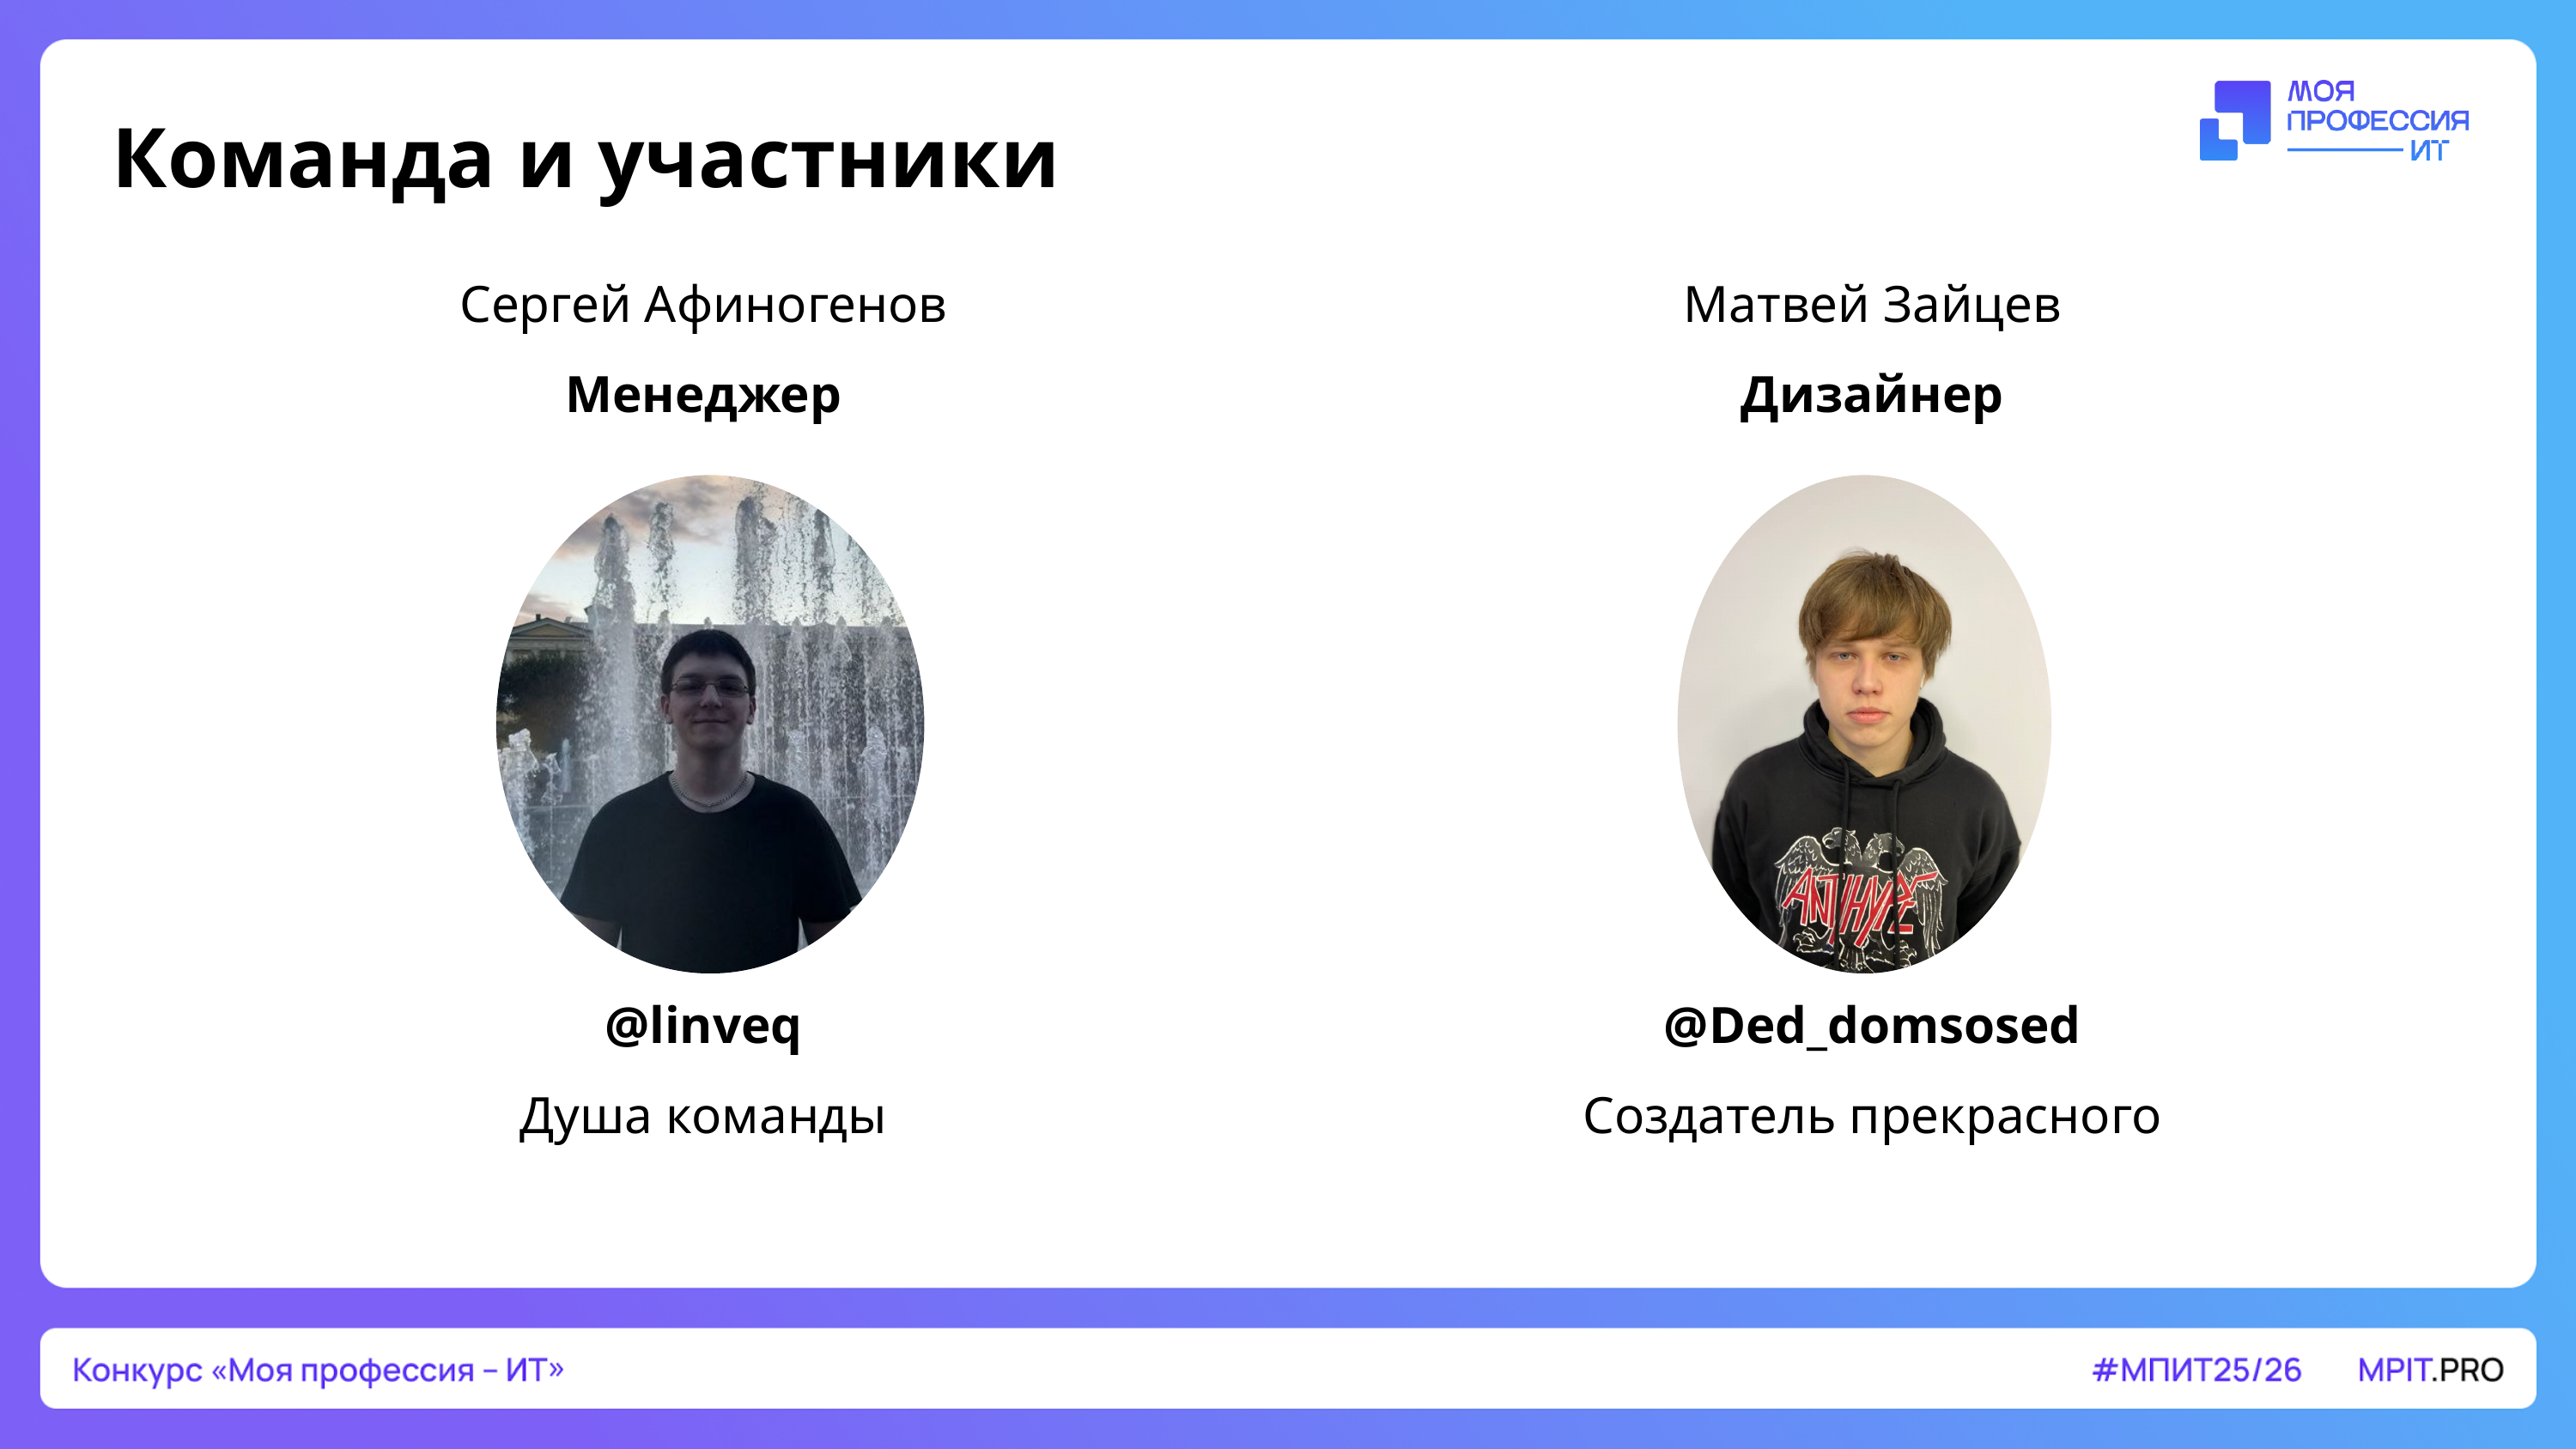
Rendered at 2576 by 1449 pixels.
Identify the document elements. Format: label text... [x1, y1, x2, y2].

picture [0, 0, 2576, 1449]
text_box Команда и участники [106, 80, 2117, 211]
text_box Сергей Афиногенов Менеджер @linveq Душа команды Матвей Зайцев Дизайнер @Ded_domsosed Создатель прекрасного [113, 237, 2463, 1257]
